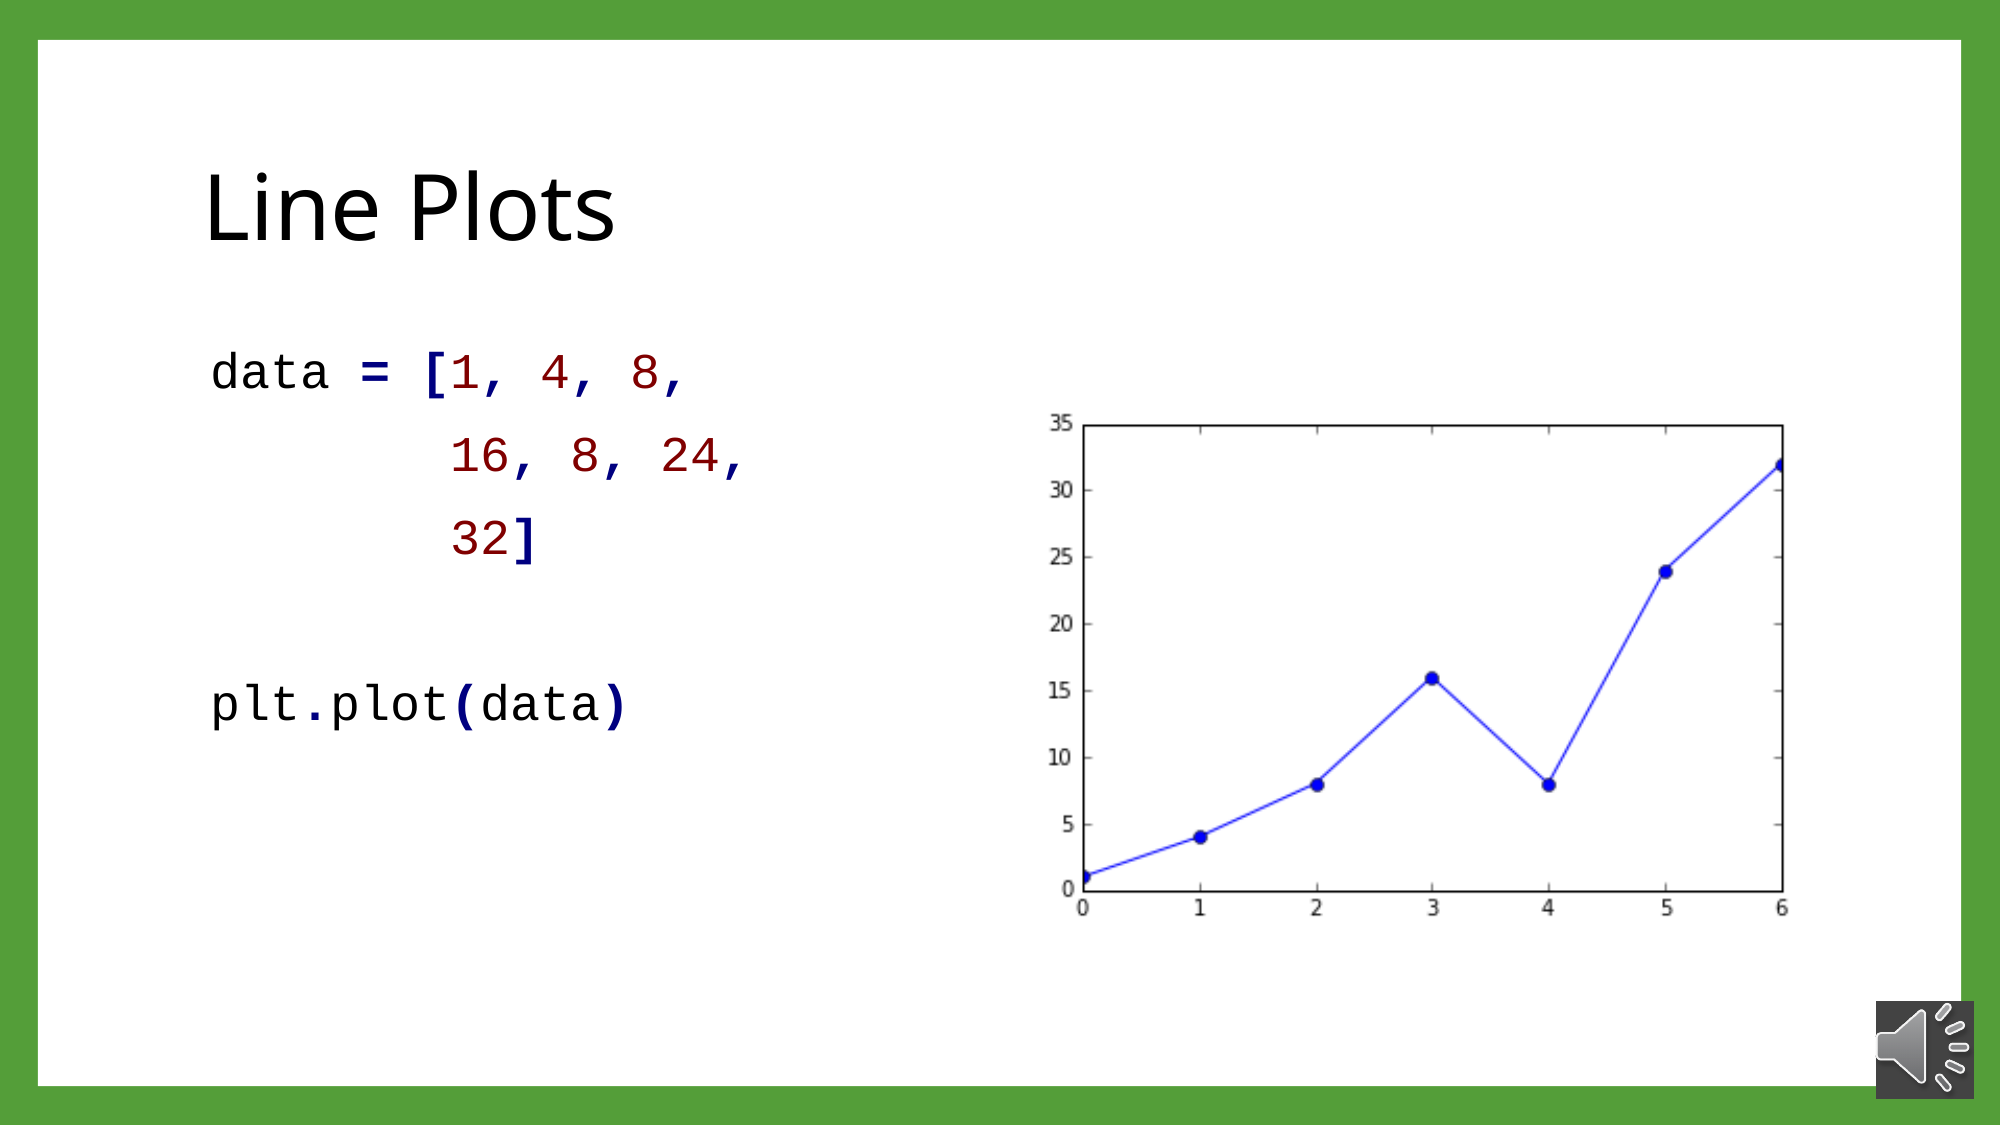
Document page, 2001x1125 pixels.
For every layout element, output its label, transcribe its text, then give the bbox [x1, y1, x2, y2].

list data = [1, 4, 8, 16, 8, 24, 32] plt.plot(data) [187, 337, 968, 998]
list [1033, 400, 1803, 935]
title Line Plots [187, 99, 1808, 323]
picture [1874, 999, 1976, 1101]
